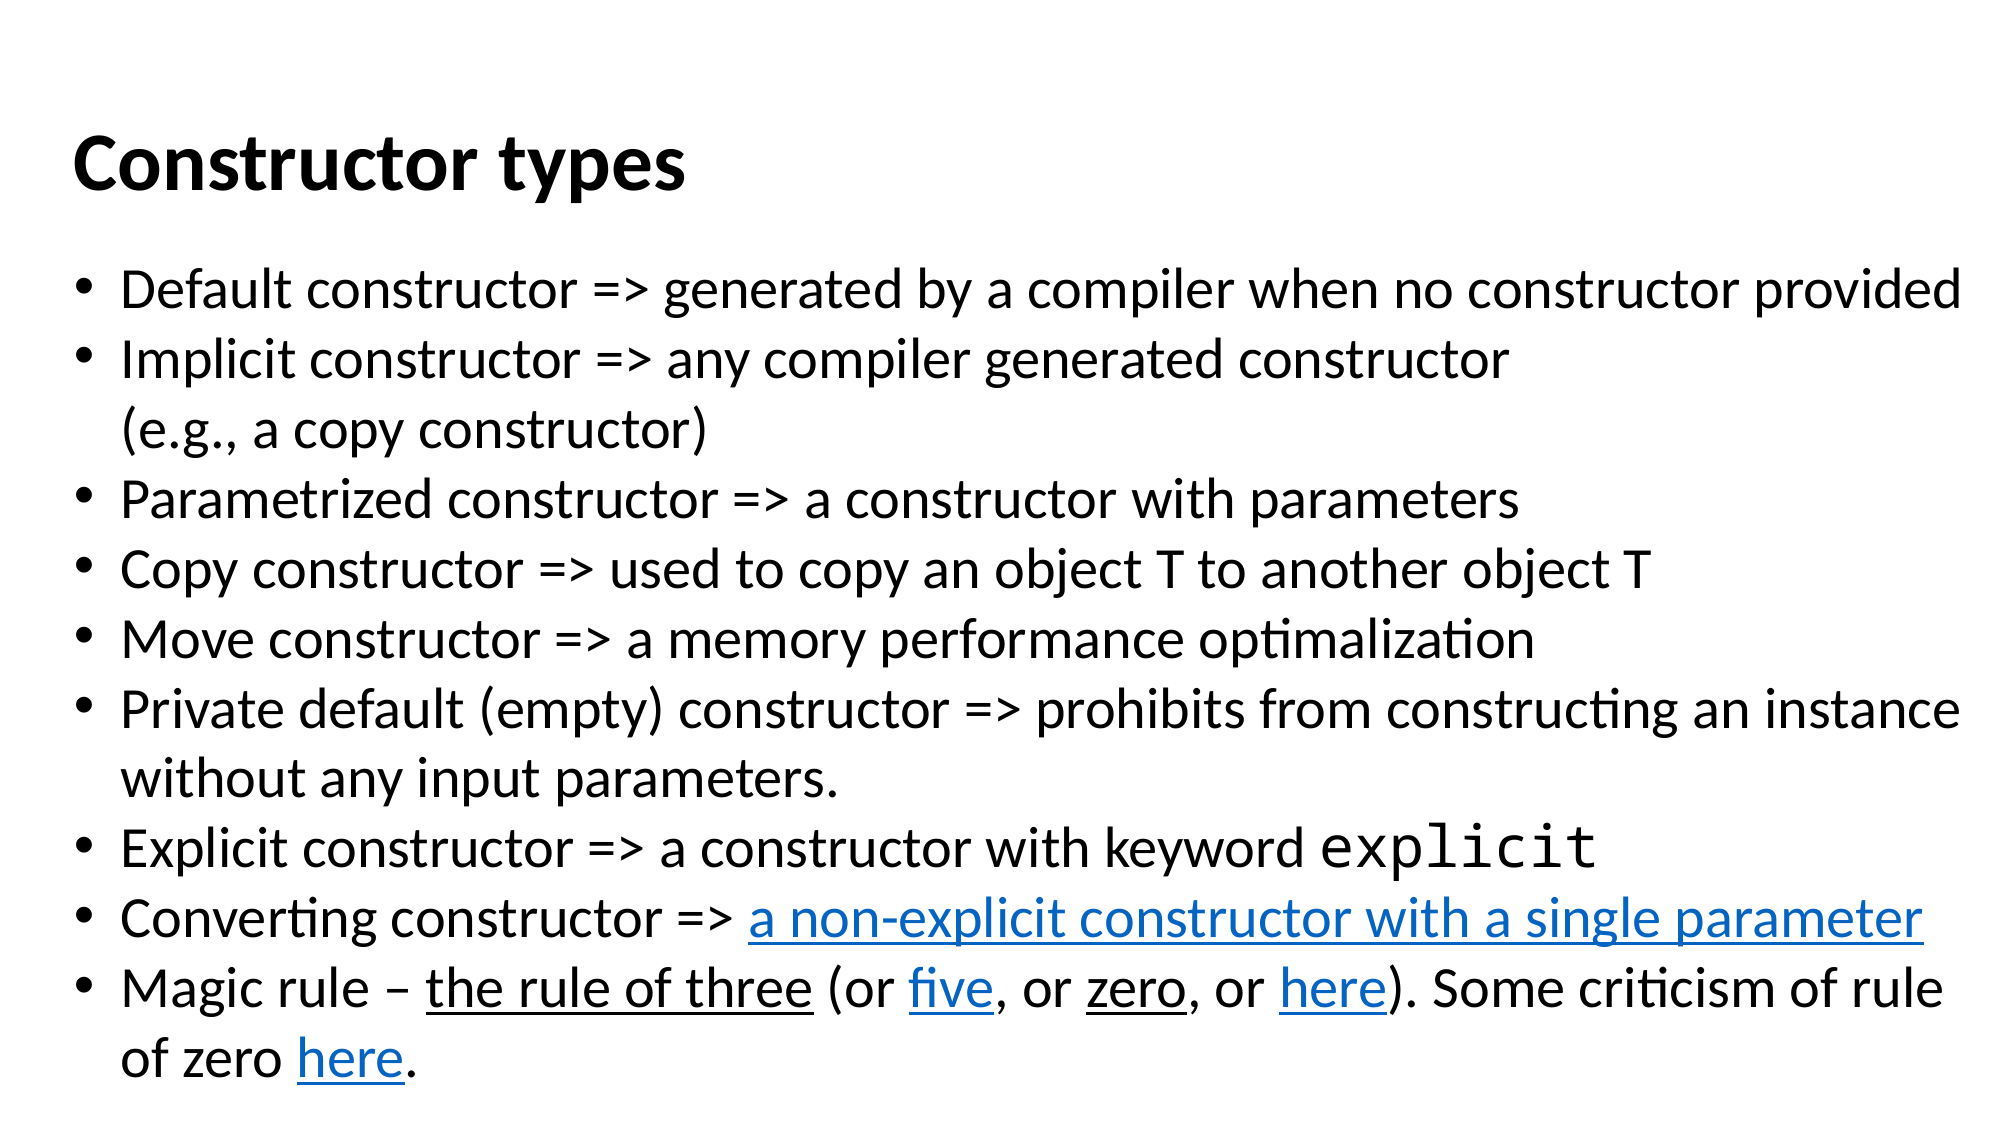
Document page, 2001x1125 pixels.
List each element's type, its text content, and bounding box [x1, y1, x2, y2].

text_box Constructor types [0, 0, 2000, 215]
text_box Default constructor => generated by a compiler when no constructor provided Implicit constructor => any compiler generated constructor (e.g., a copy constructor) Parametrized constructor => a constructor with parameters Copy constructor => used to copy an object T to another object T Move constructor => a memory performance optimalization Private default (empty) constructor => prohibits from constructing an instance without any input parameters. Explicit constructor => a constructor with keyword explicit Converting constructor => a non-explicit constructor with a single parameter Magic rule – the rule of three (or five, or zero, or here). Some criticism of rule of zero here. [0, 242, 2000, 1125]
